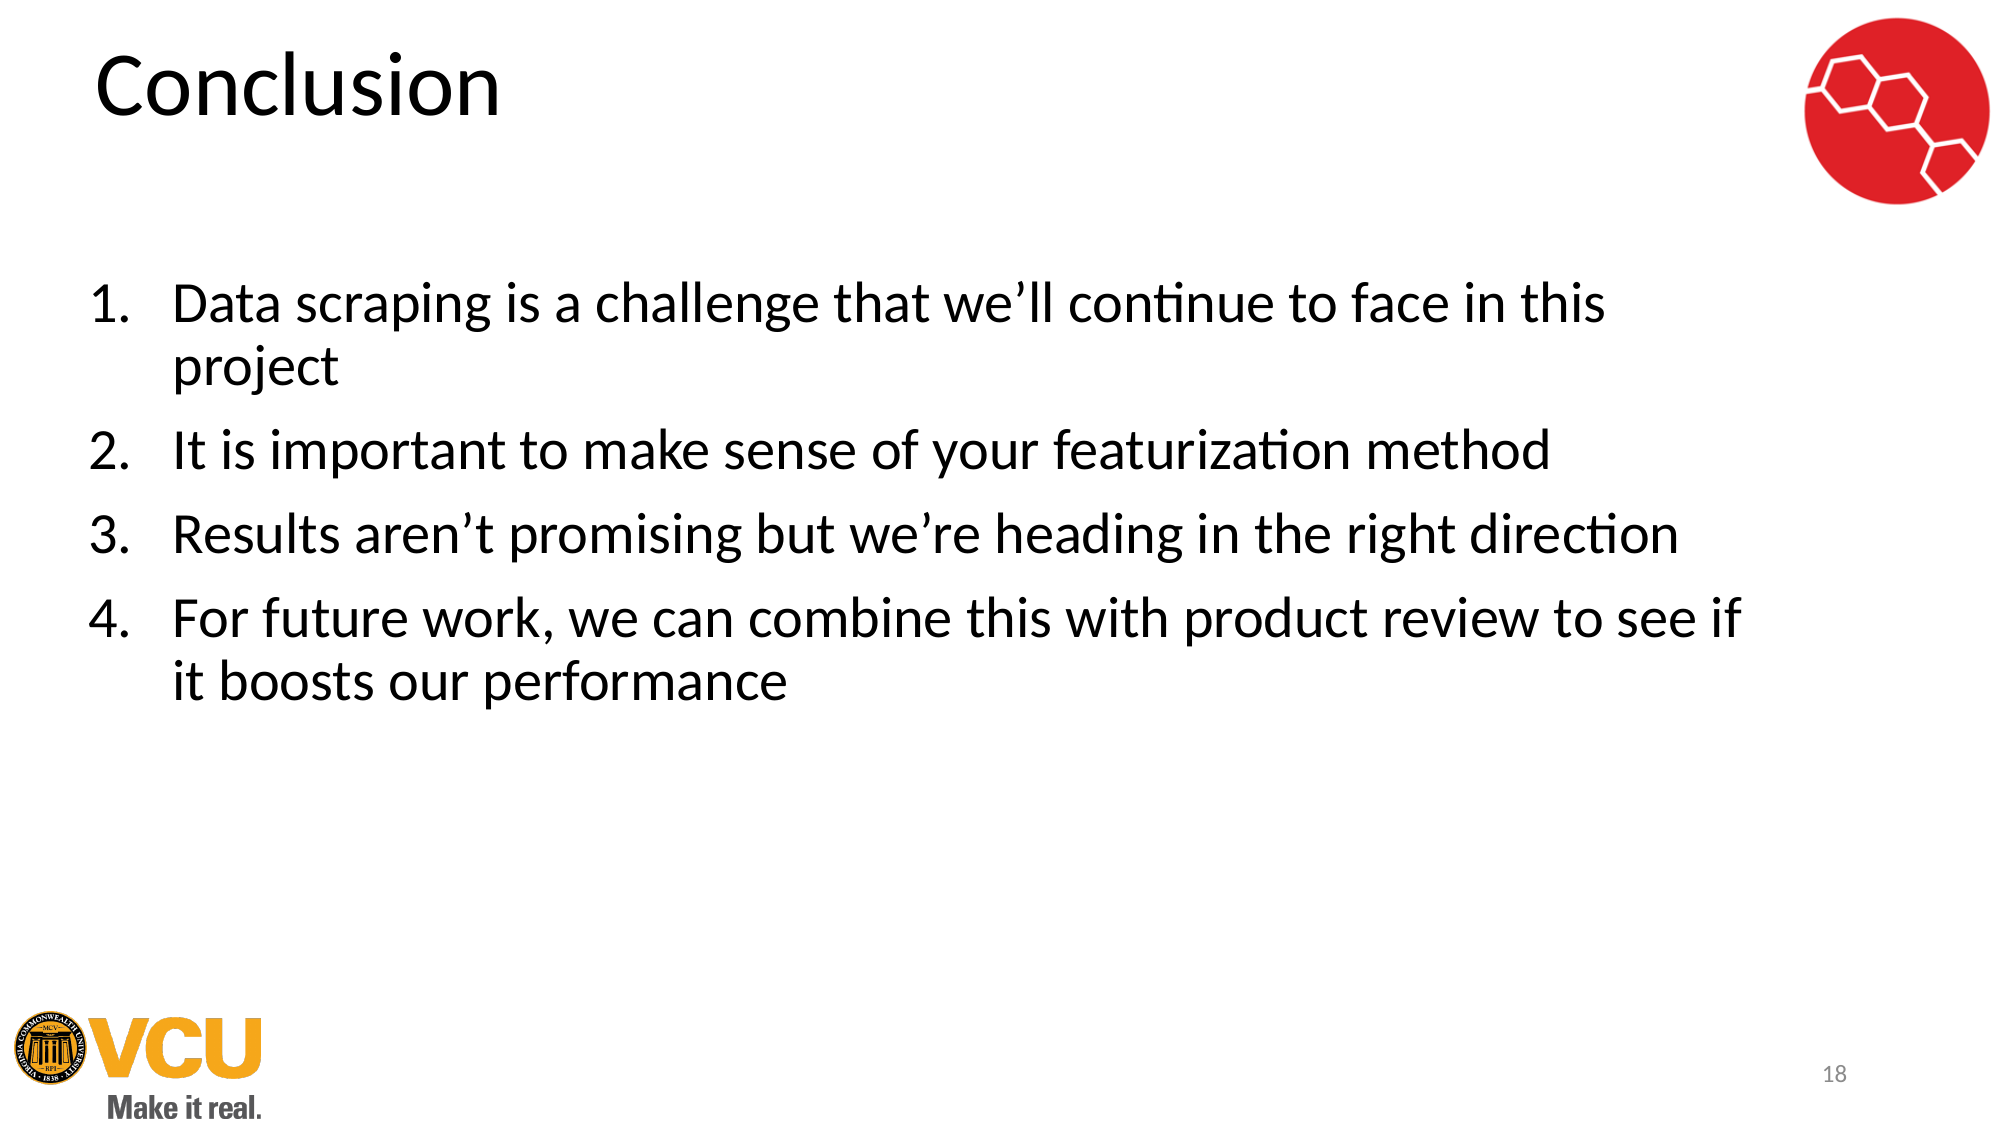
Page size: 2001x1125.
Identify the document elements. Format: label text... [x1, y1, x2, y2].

slide_number 18 [1412, 1042, 1863, 1103]
picture [14, 1011, 261, 1119]
title Conclusion [80, 0, 1806, 174]
picture [1790, 7, 2000, 216]
list Data scraping is a challenge that we’ll continue to face in this project It is important to make sense of your featurization method Results aren’t promising but we’re heading in the right direction For future work, we can combine this with product review to see if it boosts our performance [73, 174, 1799, 888]
